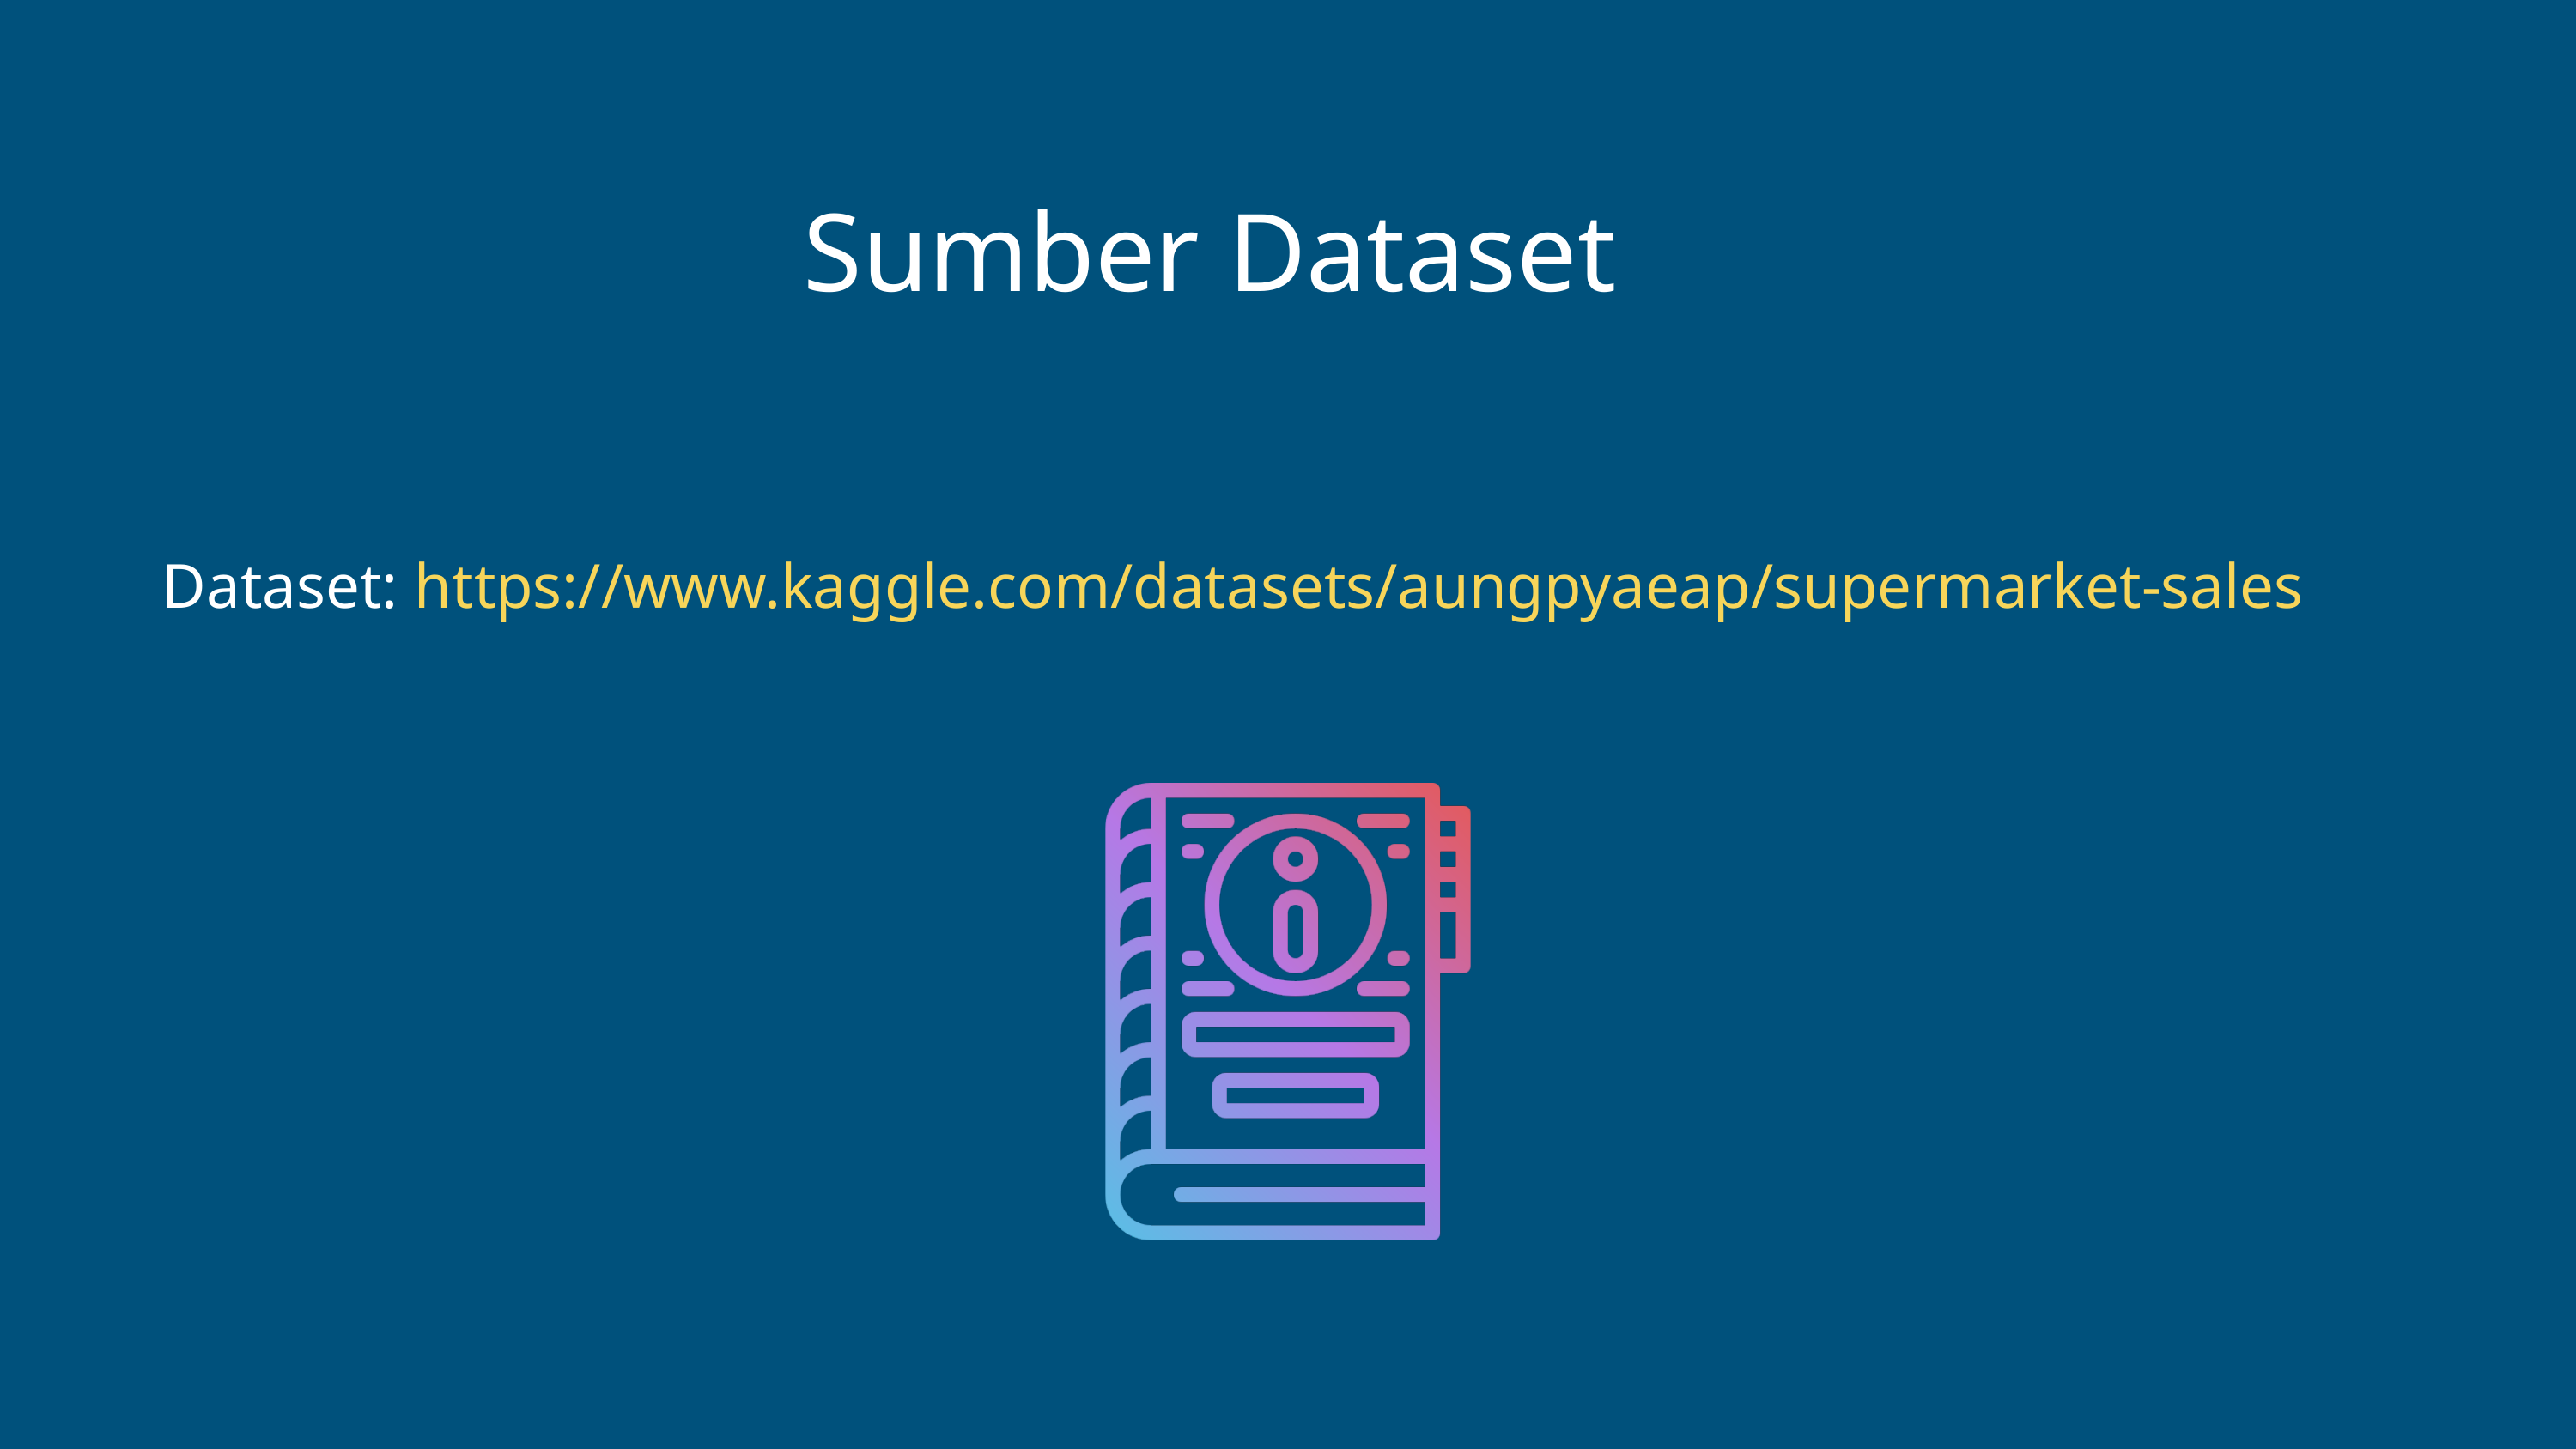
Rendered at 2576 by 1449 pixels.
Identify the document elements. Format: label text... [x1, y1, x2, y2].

text_box [1105, 783, 1471, 1240]
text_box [31, 118, 2390, 314]
text_box Dataset: https://www.kaggle.com/datasets/aungpyaeap/supermarket-sales [138, 535, 2329, 621]
